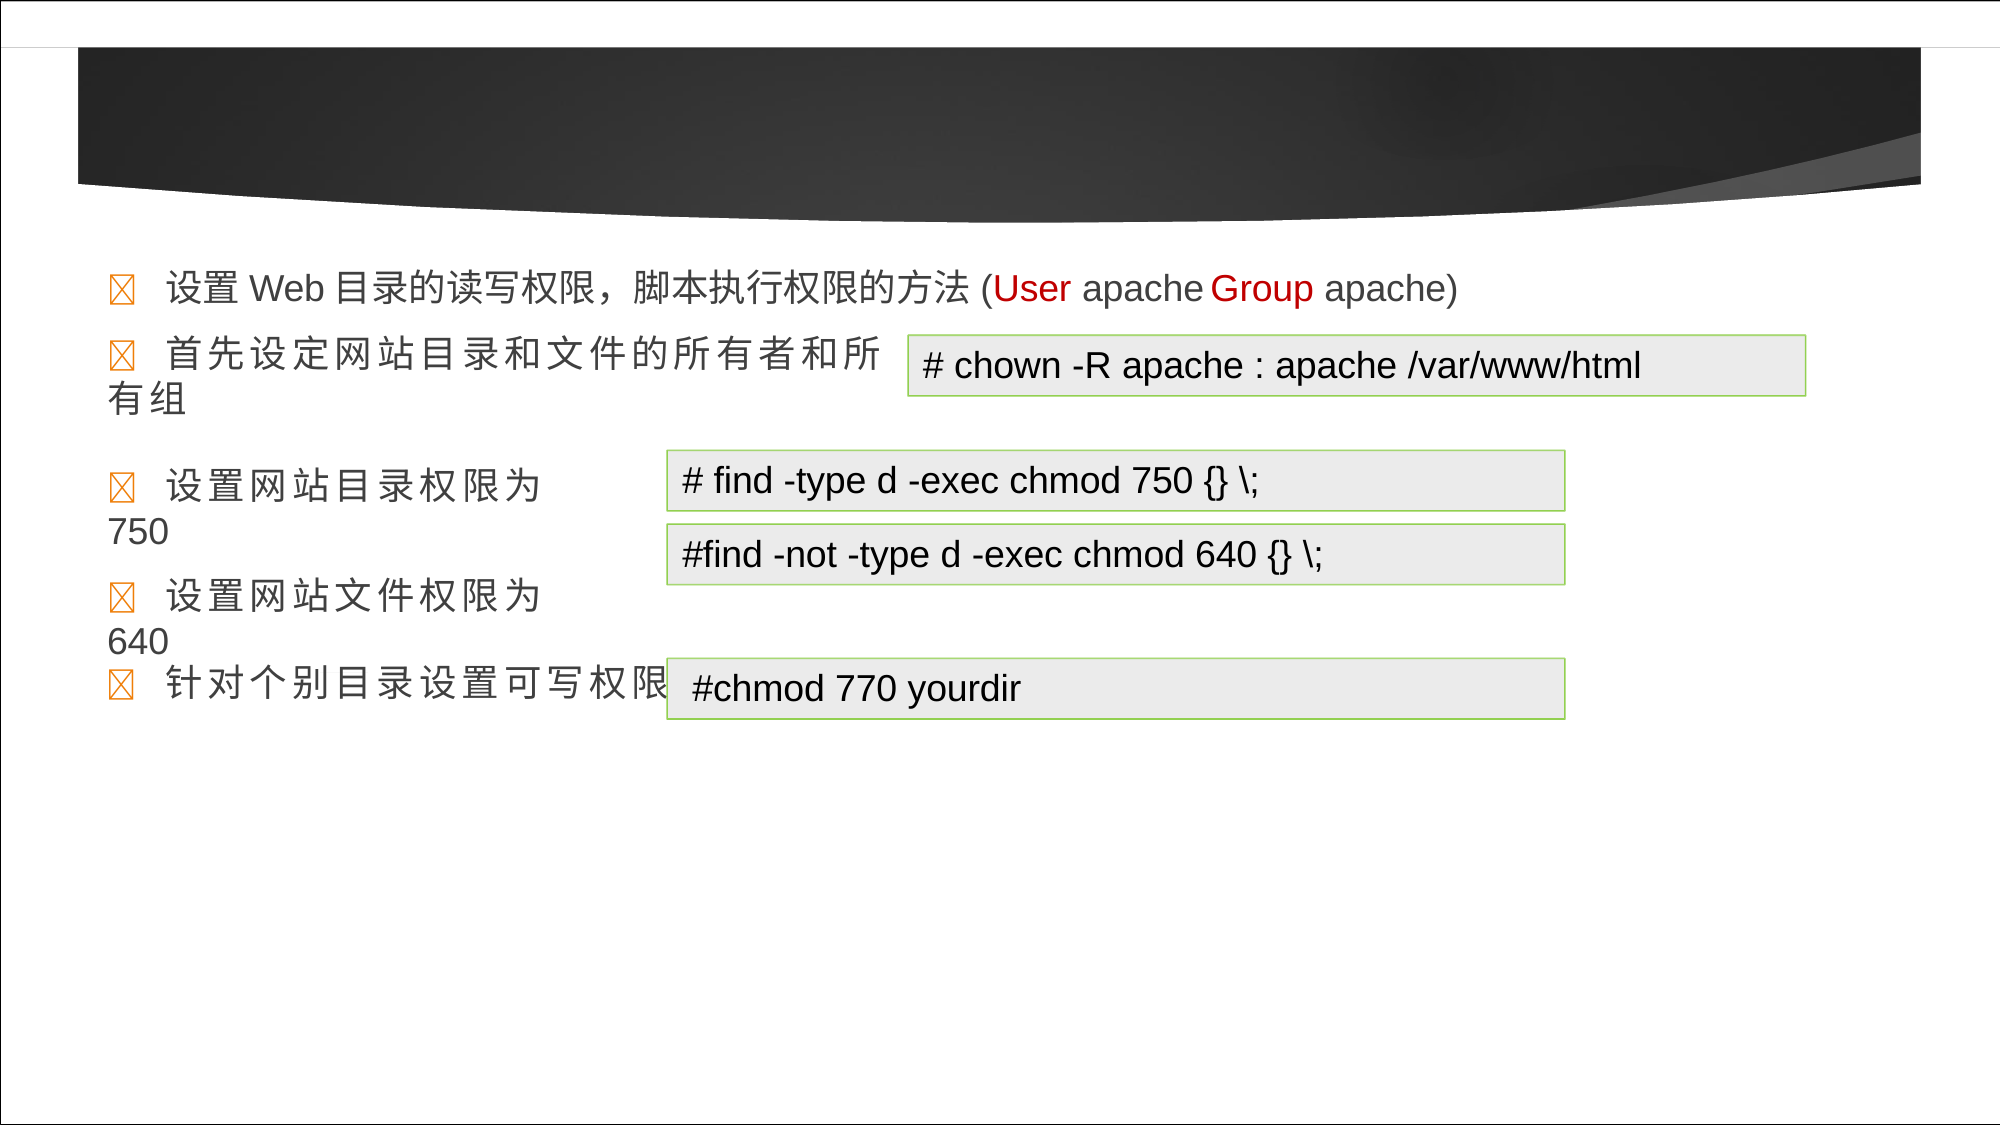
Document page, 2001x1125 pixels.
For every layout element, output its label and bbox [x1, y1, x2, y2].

text_box [0, 0, 2000, 1125]
